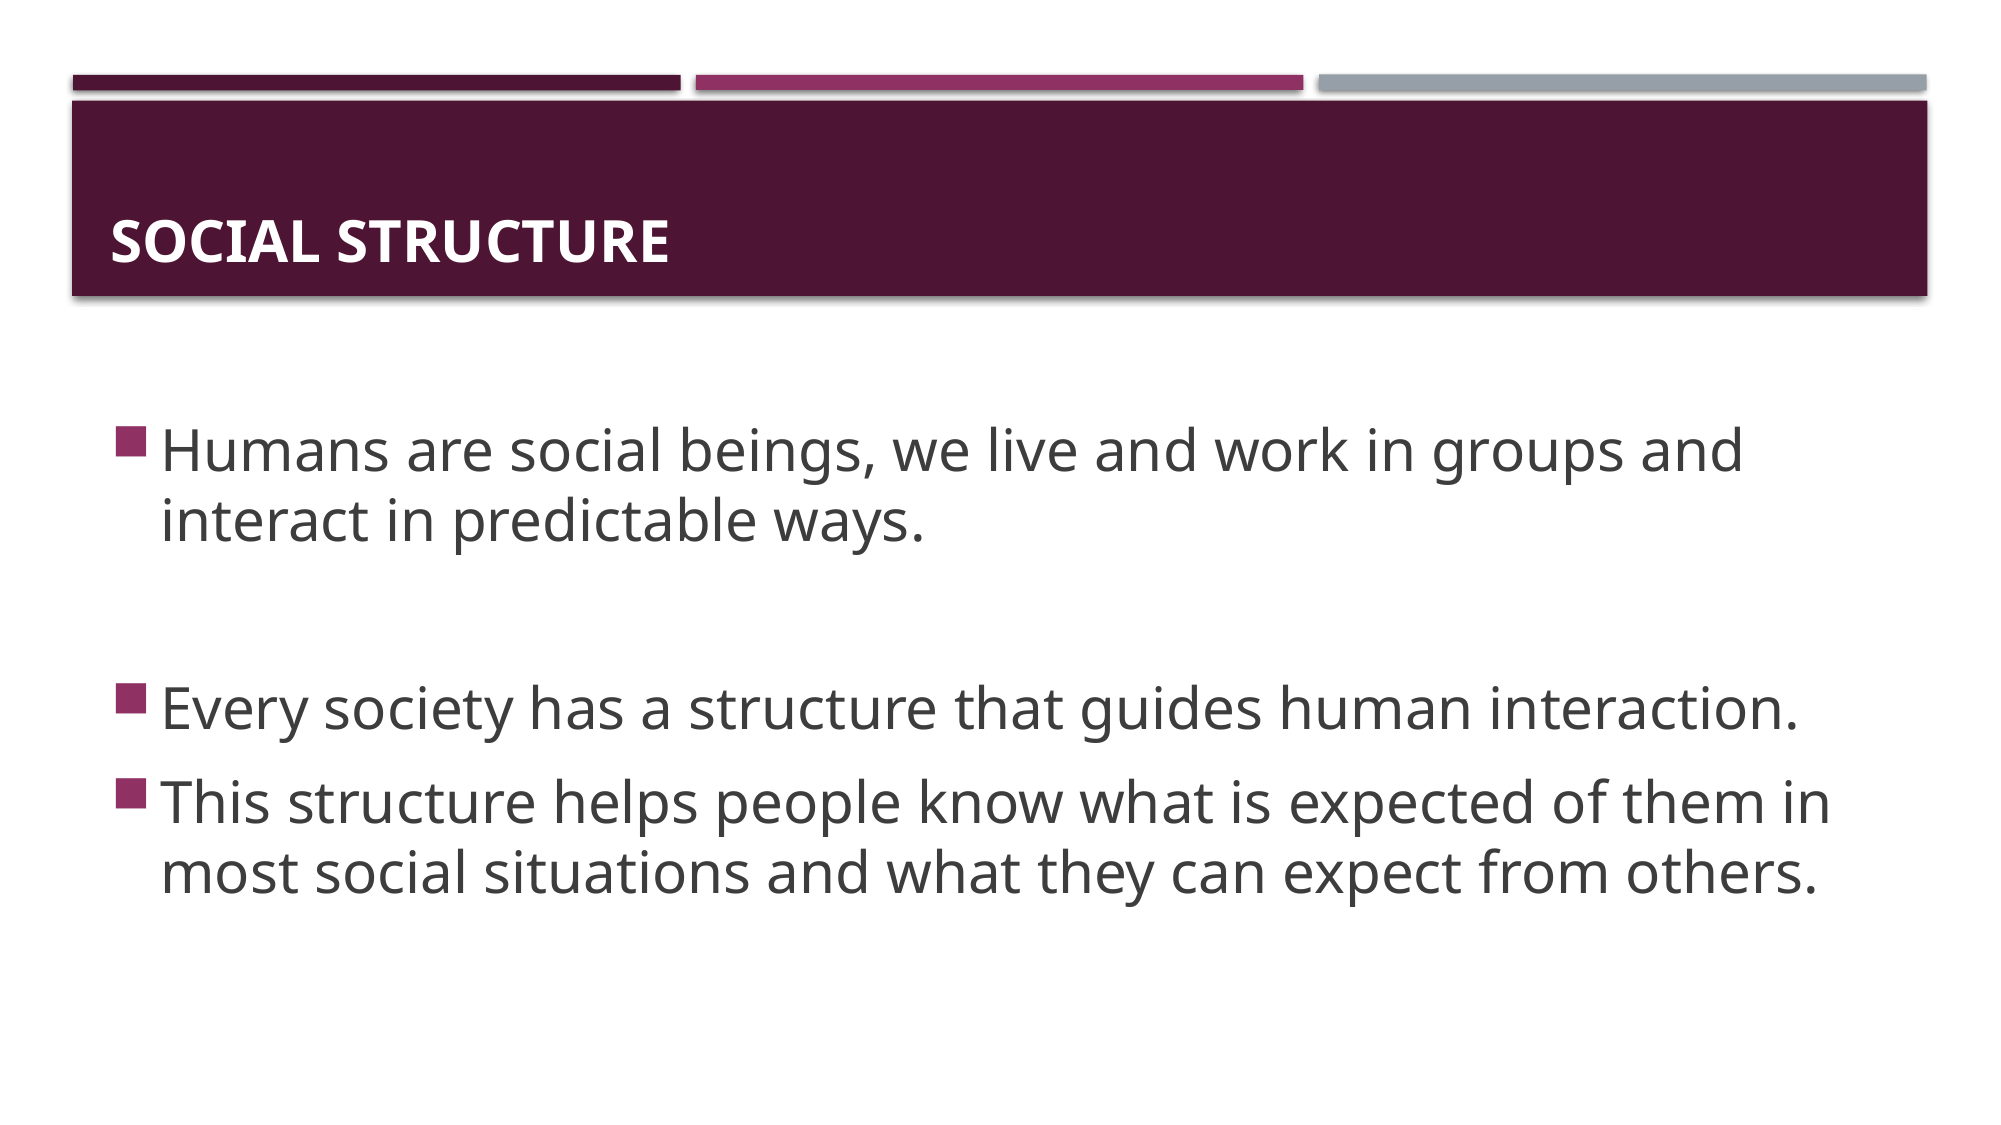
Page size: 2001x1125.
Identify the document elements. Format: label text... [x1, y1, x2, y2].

list Humans are social beings, we live and work in groups and interact in predictable ways. Every society has a structure that guides human interaction. This structure helps people know what is expected of them in most social situations and what they can expect from others. [95, 357, 1905, 962]
title Social structure [95, 115, 1905, 282]
